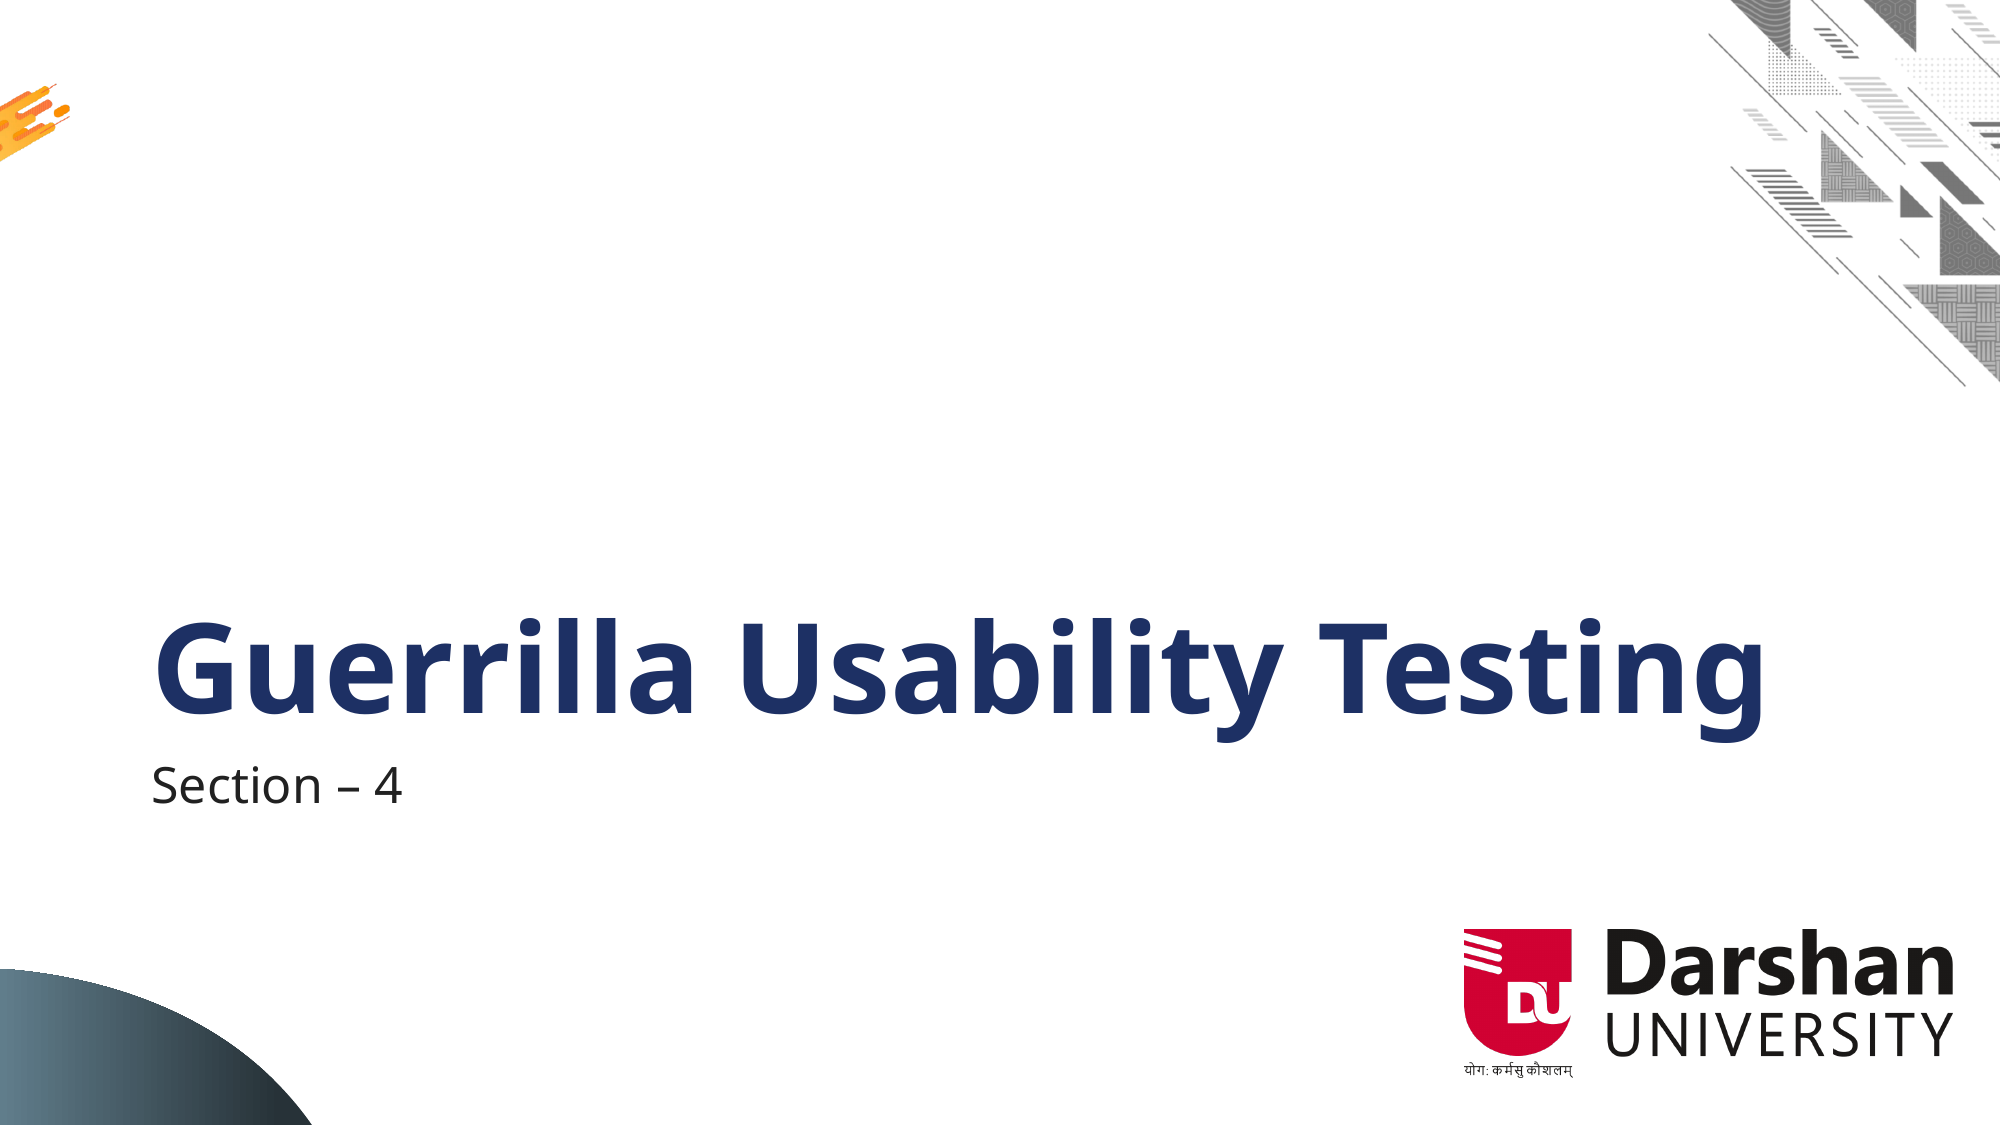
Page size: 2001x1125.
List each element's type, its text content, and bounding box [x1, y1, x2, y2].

picture [1464, 929, 1953, 1078]
picture [0, 65, 90, 193]
list Section – 4 [136, 752, 1862, 999]
title Guerrilla Usability Testing [136, 280, 1862, 749]
